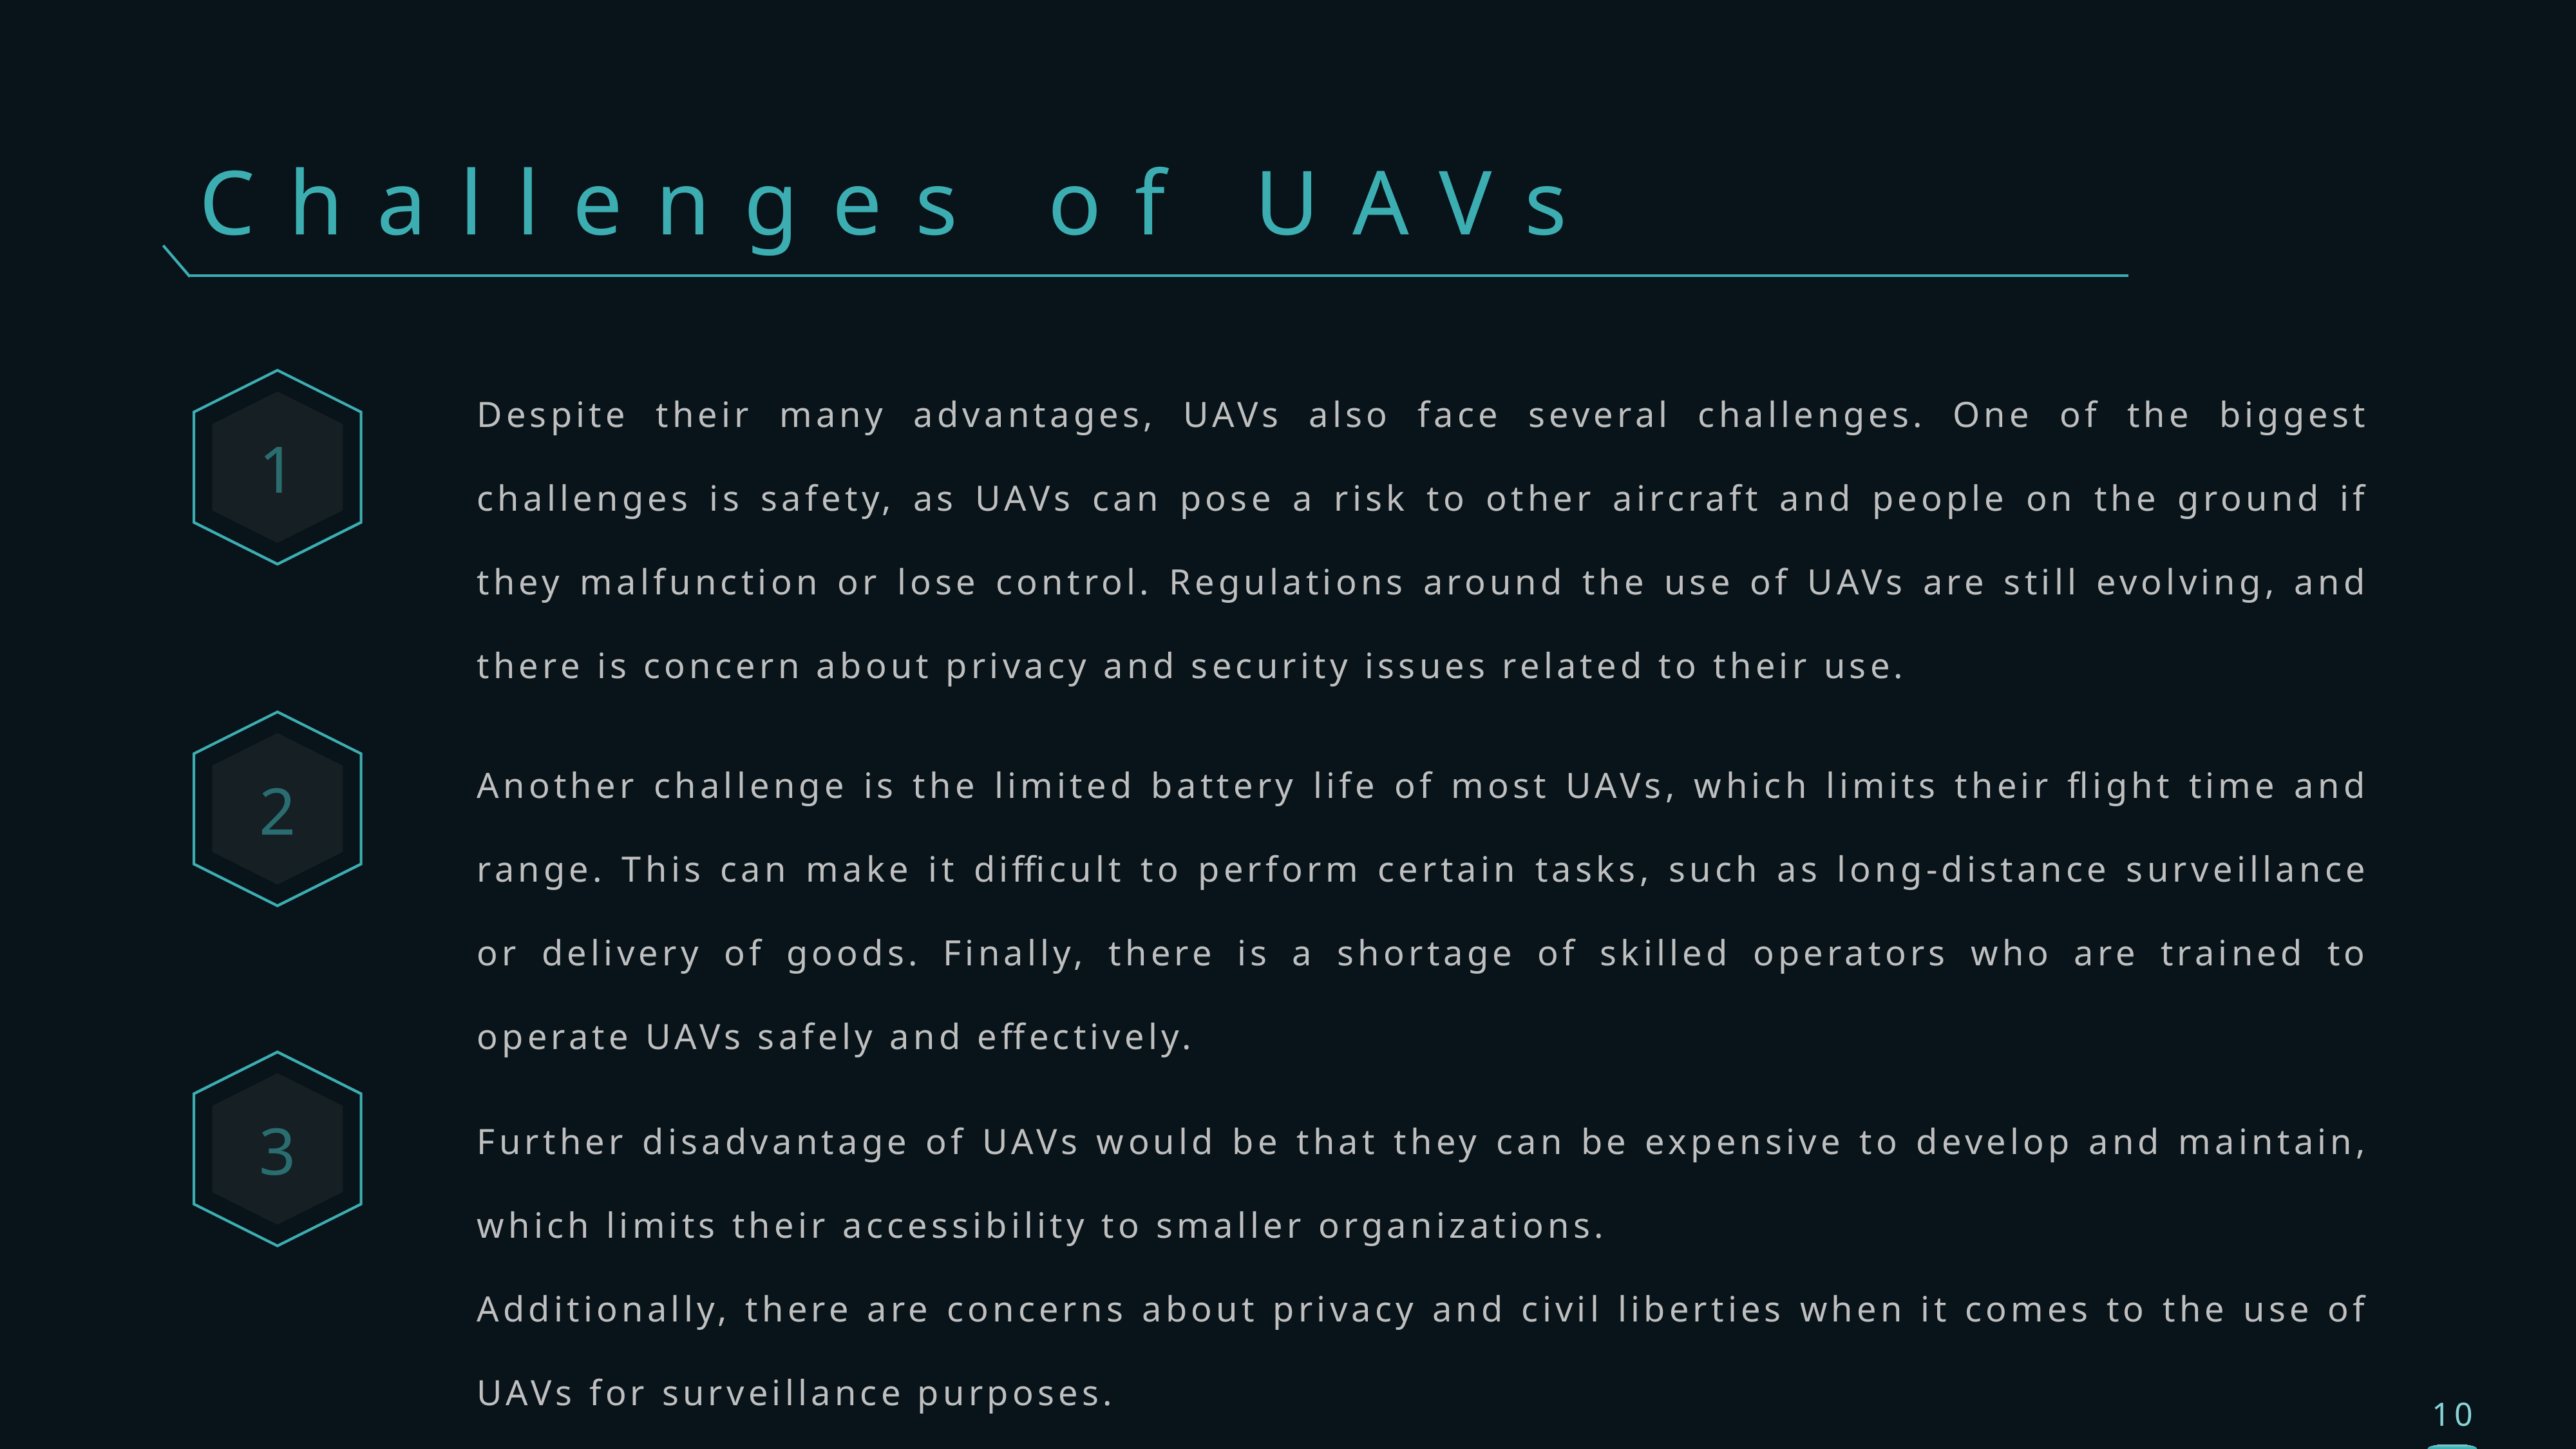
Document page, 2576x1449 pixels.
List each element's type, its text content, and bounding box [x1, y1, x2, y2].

text_box Further disadvantage of UAVs would be that they can be expensive to develop and maintain, which limits their accessibility to smaller organizations. Additionally, there are concerns about privacy and civil liberties when it comes to the use of UAVs for surveillance purposes. [467, 1073, 2382, 1417]
text_box Another challenge is the limited battery life of most UAVs, which limits their flight time and range. This can make it difficult to perform certain tasks, such as long-distance surveillance or delivery of goods. Finally, there is a shortage of skilled operators who are trained to operate UAVs safely and effectively. [467, 717, 2382, 1061]
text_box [163, 245, 190, 277]
text_box 10 [2407, 1389, 2498, 1443]
text_box Challenges of UAVs [190, 141, 2291, 257]
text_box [194, 370, 361, 564]
text_box [2427, 1444, 2477, 1449]
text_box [194, 1052, 361, 1246]
text_box Despite their many advantages, UAVs also face several challenges. One of the biggest challenges is safety, as UAVs can pose a risk to other aircraft and people on the ground if they malfunction or lose control. Regulations around the use of UAVs are still evolving, and there is concern about privacy and security issues related to their use. [467, 345, 2382, 690]
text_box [194, 712, 361, 906]
